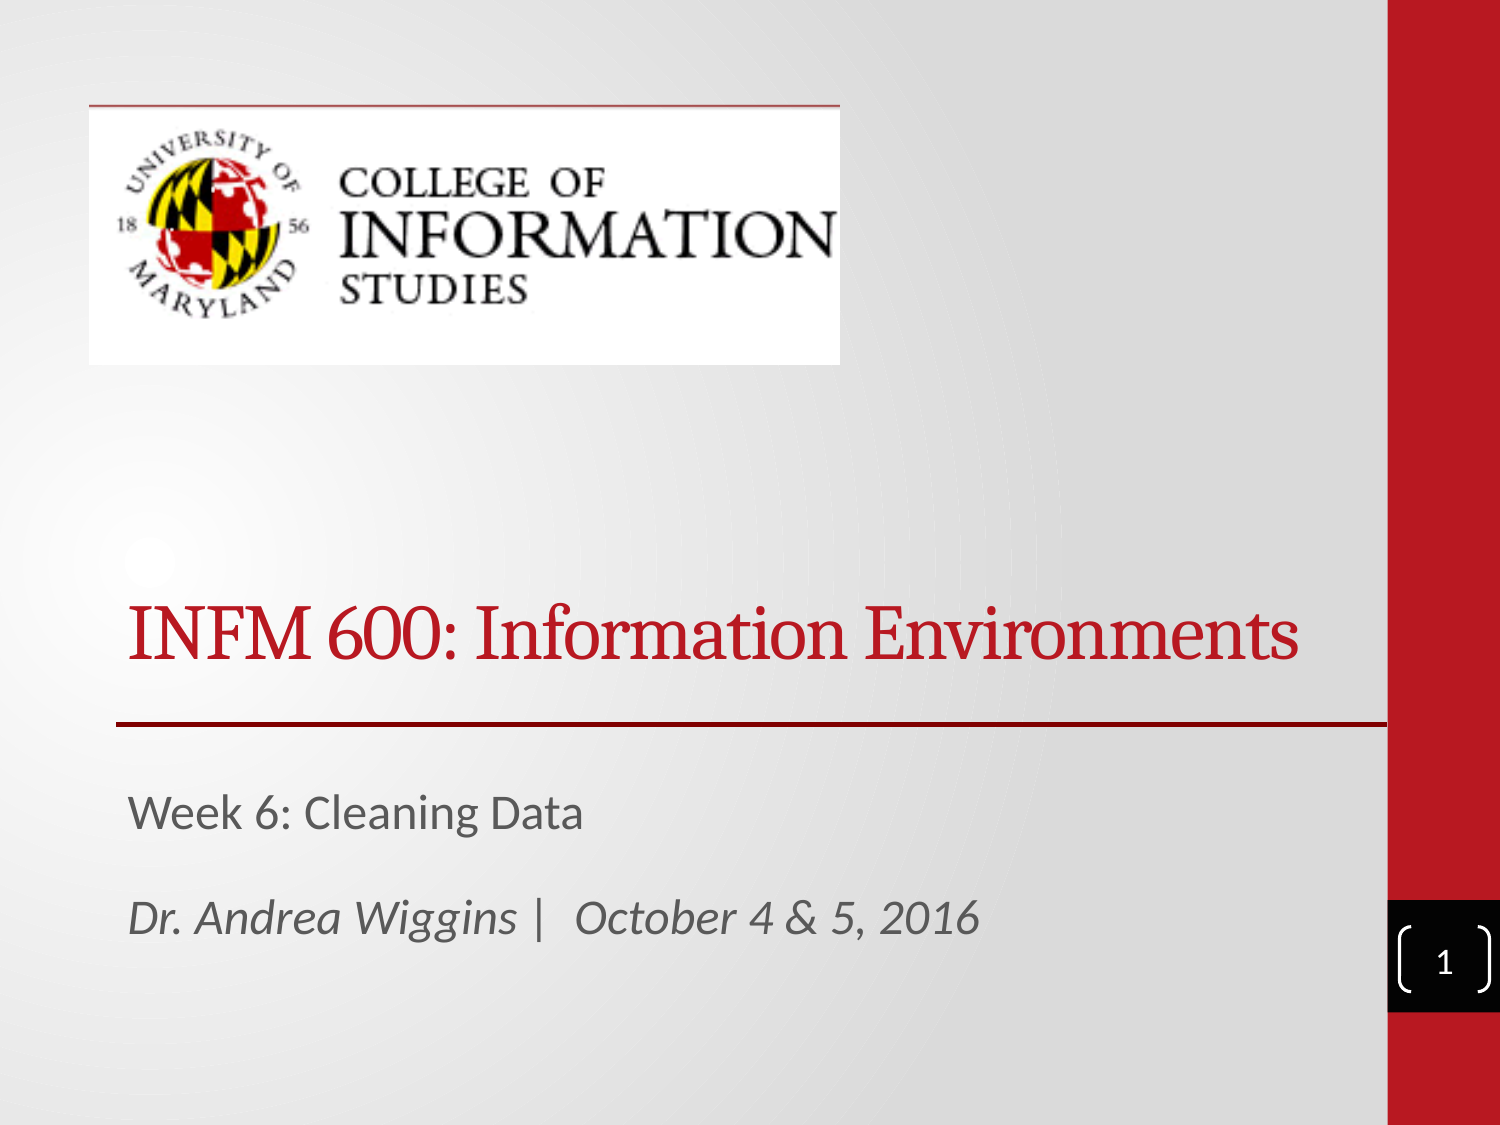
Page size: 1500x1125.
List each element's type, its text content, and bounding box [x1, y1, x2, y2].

subtitle Week 6: Cleaning Data Dr. Andrea Wiggins | October 4 & 5, 2016 [112, 771, 1383, 1046]
slide_number 1 [1397, 925, 1492, 994]
picture [89, 0, 840, 365]
title INFM 600: Information Environments [112, 420, 1383, 683]
